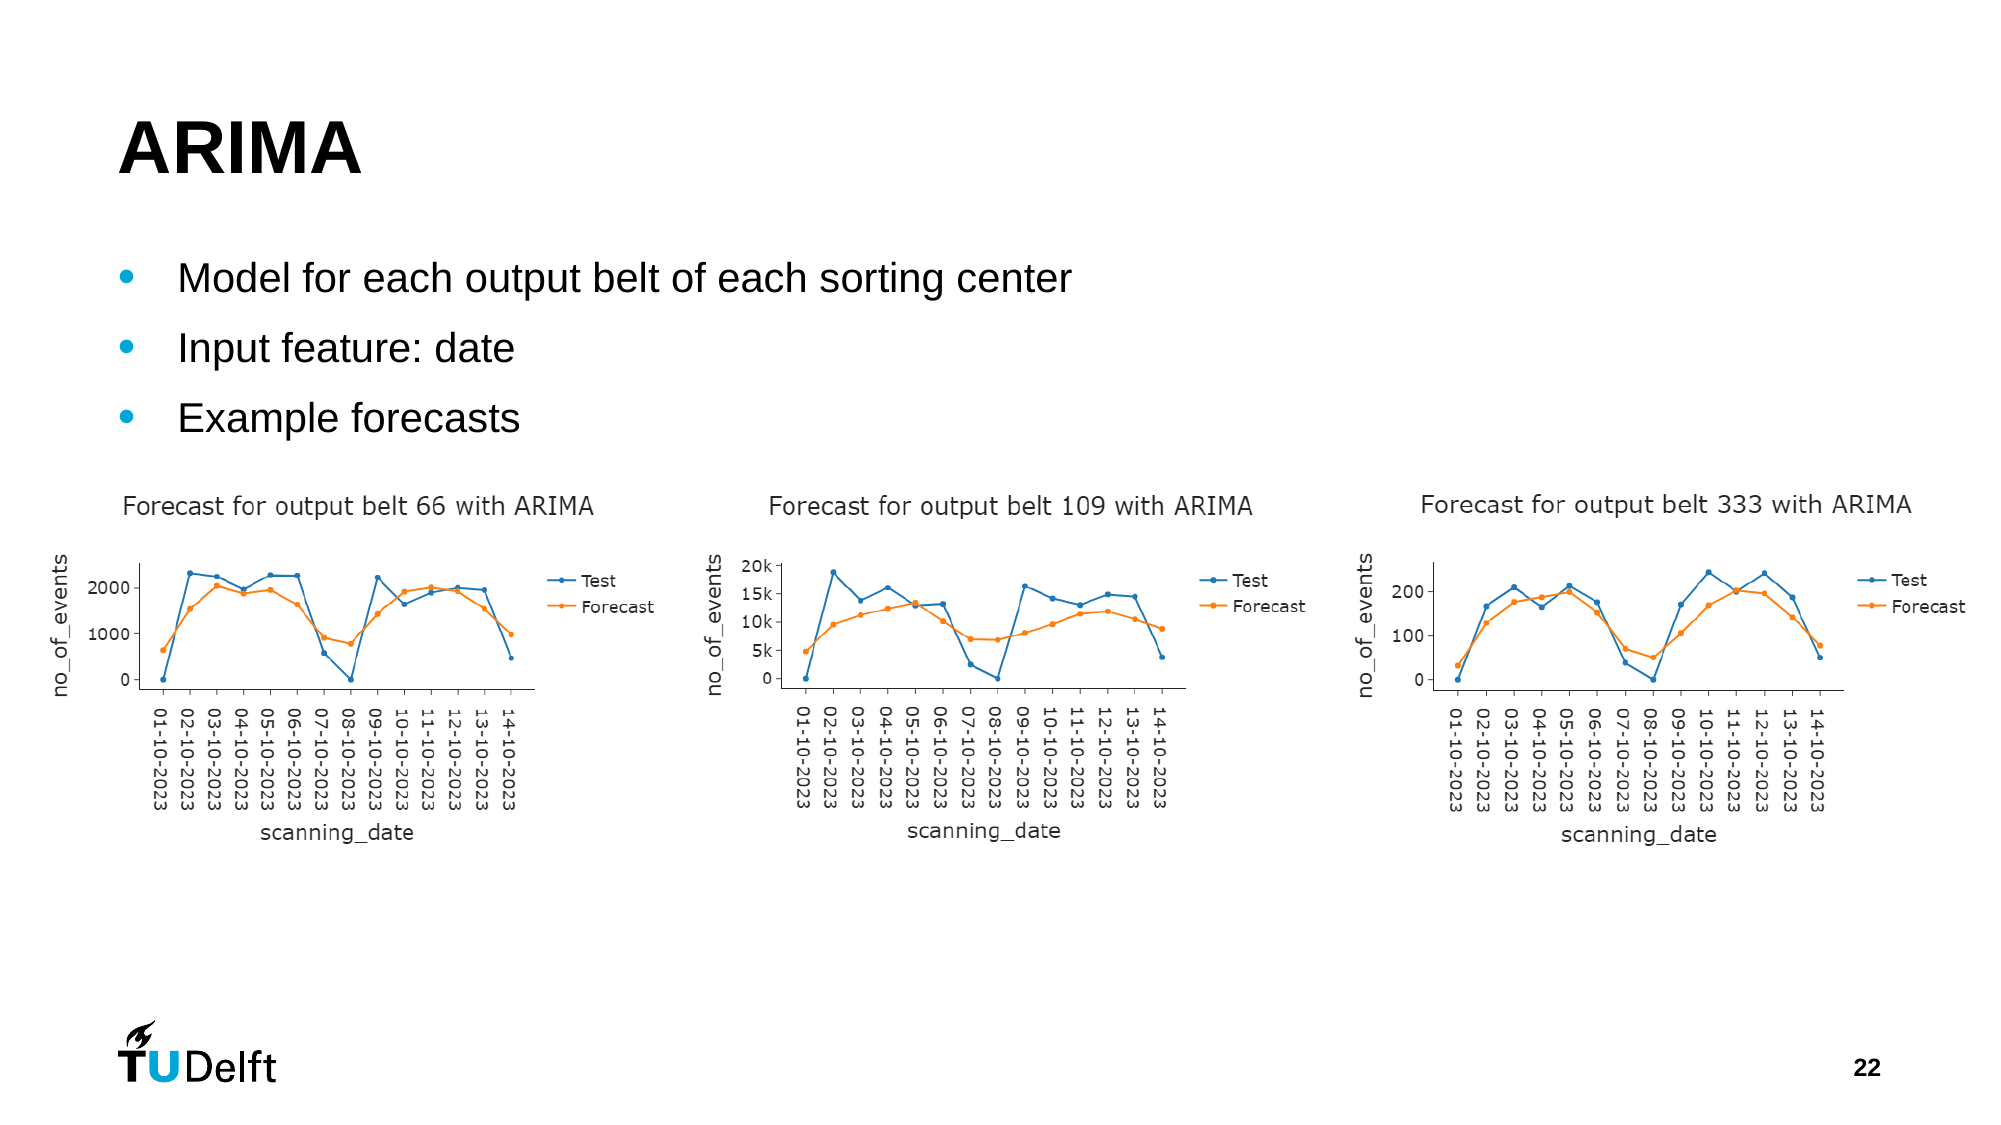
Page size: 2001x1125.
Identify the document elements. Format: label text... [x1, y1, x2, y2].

picture [46, 468, 666, 850]
title ARIMA [117, 118, 1882, 172]
slide_number 22 [1833, 1050, 1882, 1082]
list Model for each output belt of each sorting center Input feature: date Example forecasts [117, 256, 1882, 985]
picture [699, 468, 1318, 850]
picture [1351, 468, 1974, 850]
